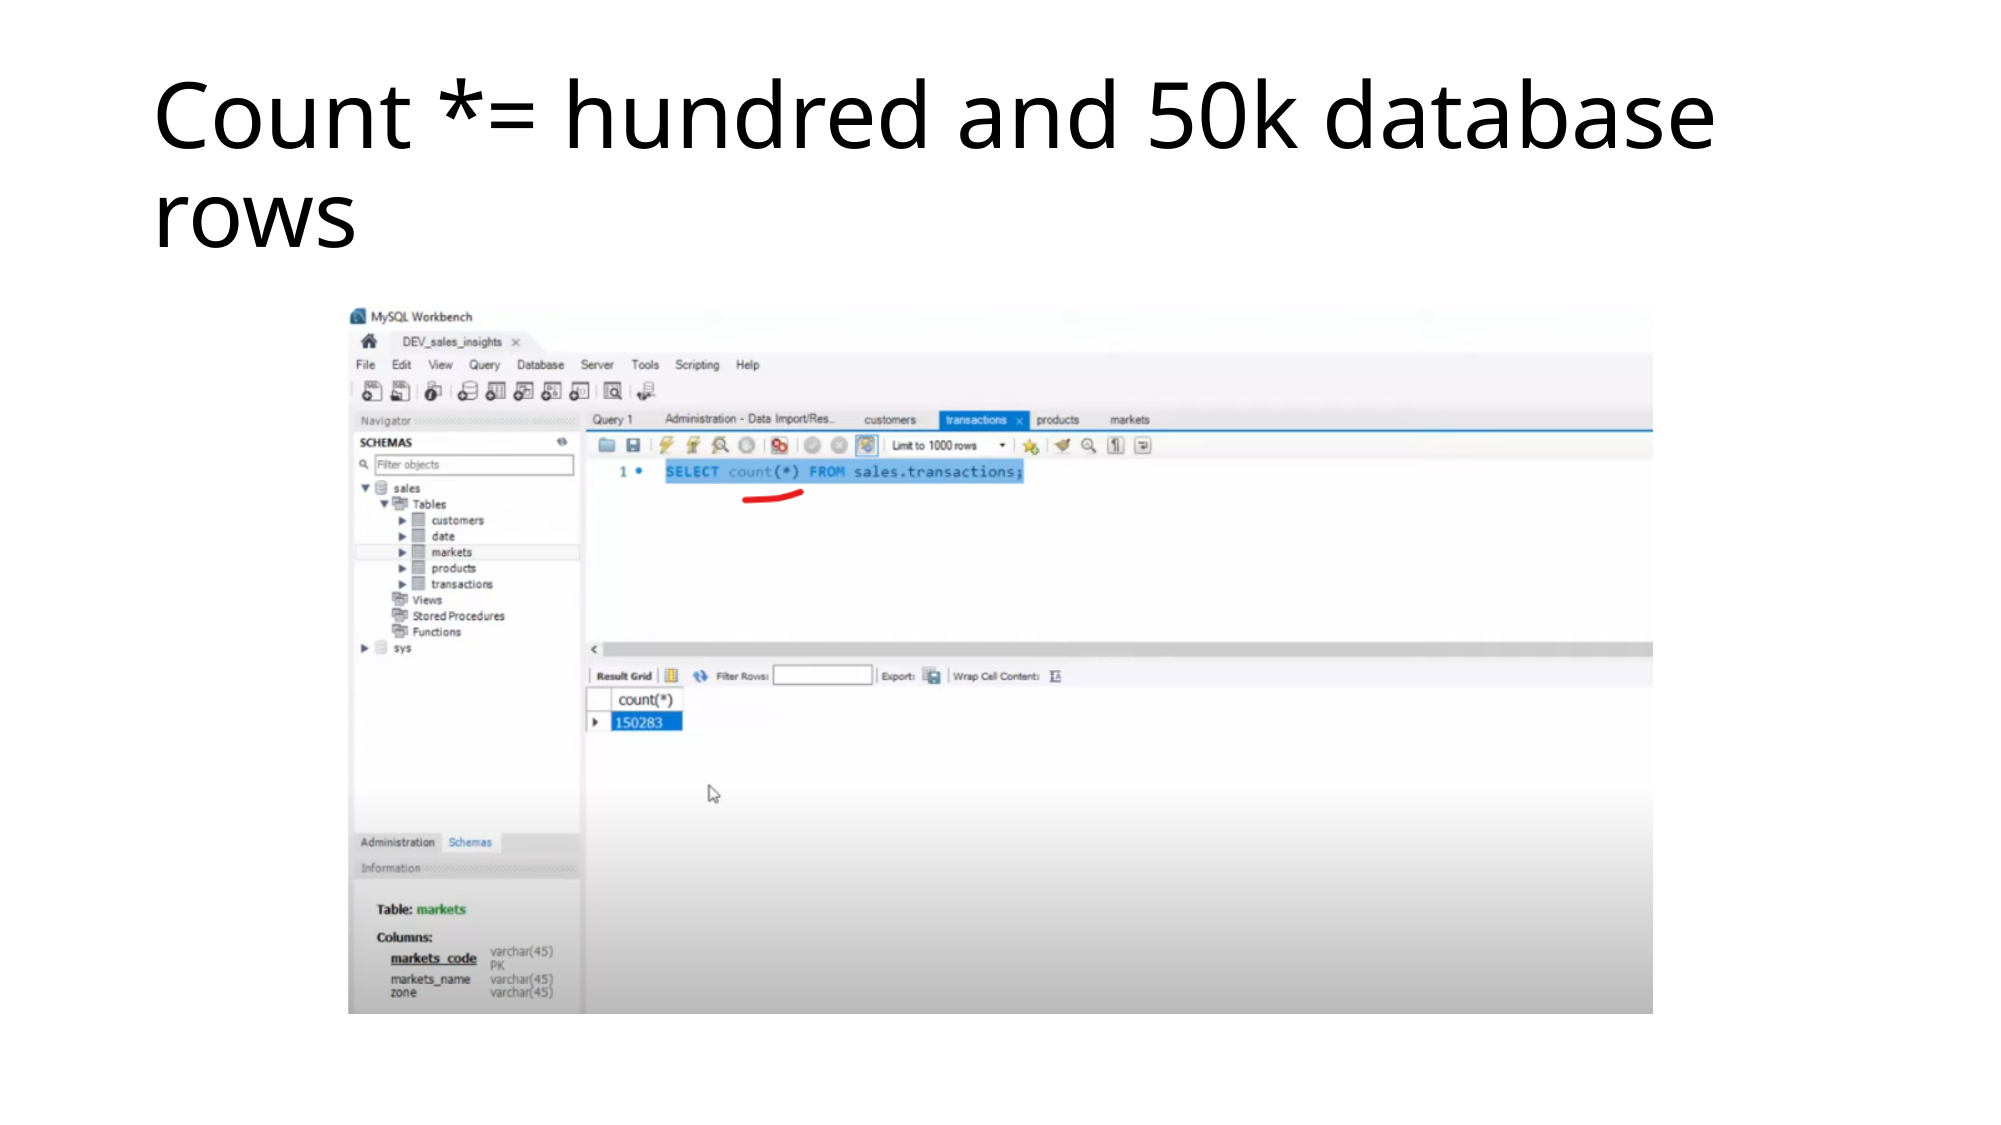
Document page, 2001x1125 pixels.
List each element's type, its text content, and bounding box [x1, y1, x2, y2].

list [347, 299, 1653, 1014]
title Count *= hundred and 50k database rows [137, 59, 1863, 278]
